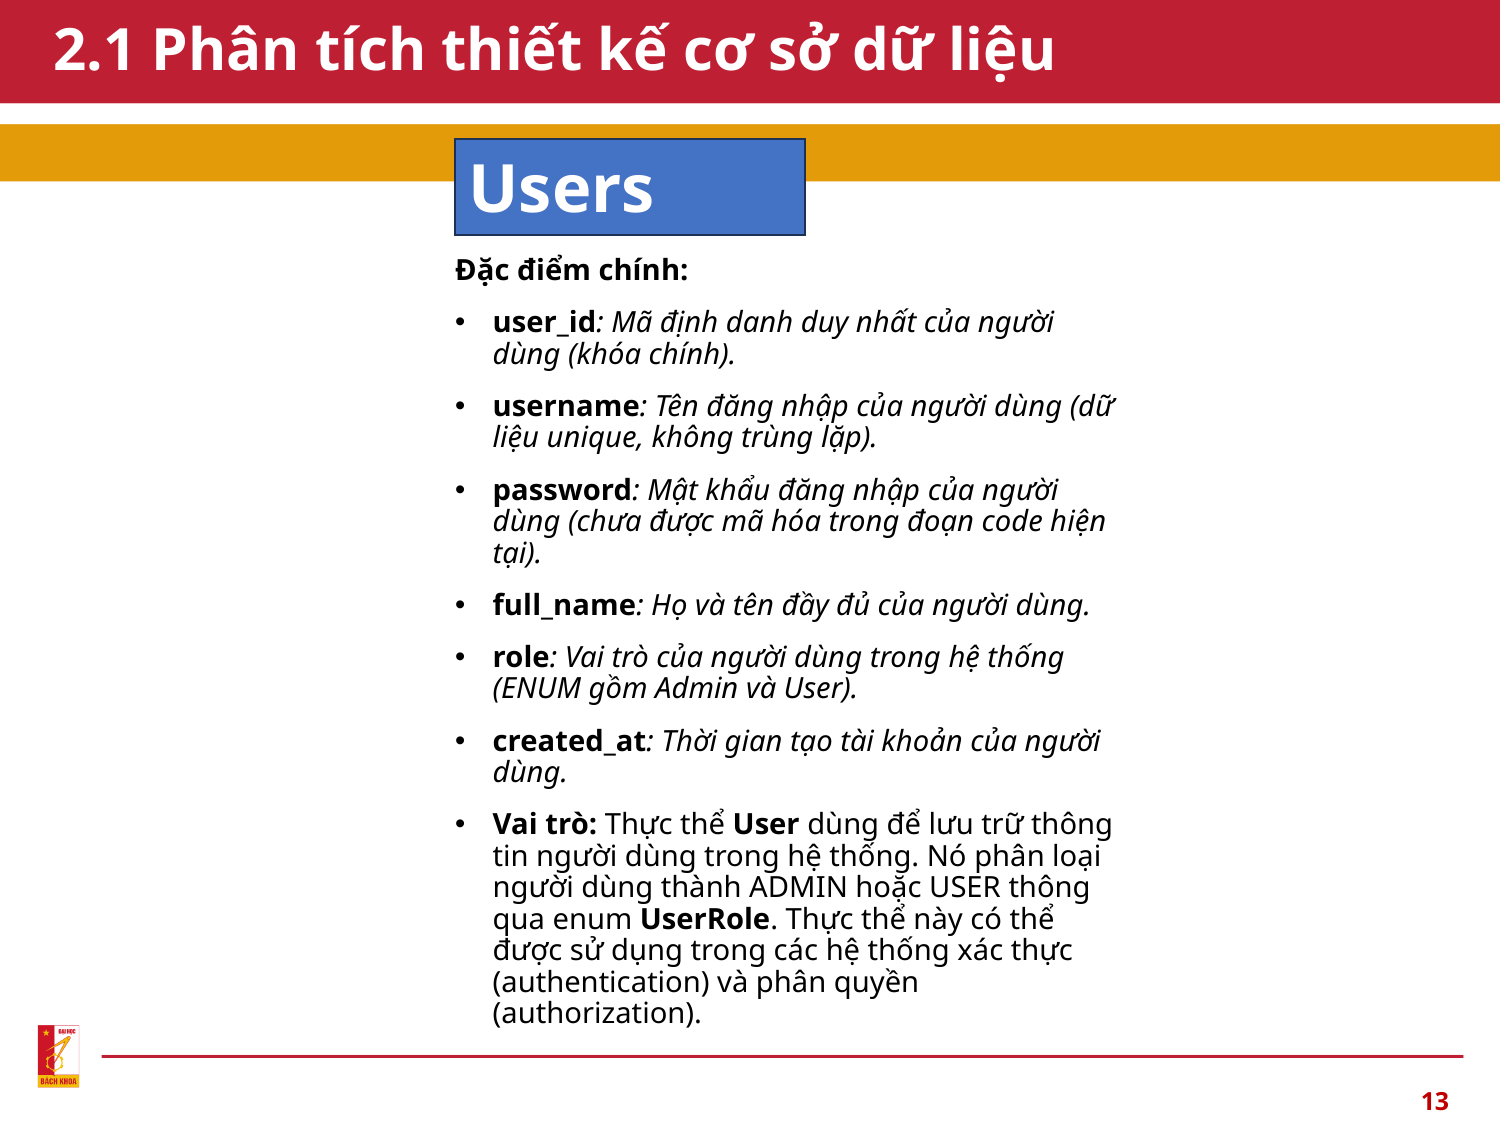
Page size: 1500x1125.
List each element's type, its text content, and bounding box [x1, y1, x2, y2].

list Đặc điểm chính: user_id: Mã định danh duy nhất của người dùng (khóa chính). username: Tên đăng nhập của người dùng (dữ liệu unique, không trùng lặp). password: Mật khẩu đăng nhập của người dùng (chưa được mã hóa trong đoạn code hiện tại). full_name: Họ và tên đầy đủ của người dùng. role: Vai trò của người dùng trong hệ thống (ENUM gồm Admin và User). created_at: Thời gian tạo tài khoản của người dùng. Vai trò: Thực thể User dùng để lưu trữ thông tin người dùng trong hệ thống. Nó phân loại người dùng thành ADMIN hoặc USER thông qua enum UserRole. Thực thể này có thể được sử dụng trong các hệ thống xác thực (authentication) và phân quyền (authorization). [440, 248, 1143, 962]
title 2.1 Phân tích thiết kế cơ sở dữ liệu [38, 12, 1462, 87]
text_box Users [453, 138, 817, 234]
slide_number 13 [1126, 1078, 1464, 1125]
picture [0, 0, 1500, 1125]
